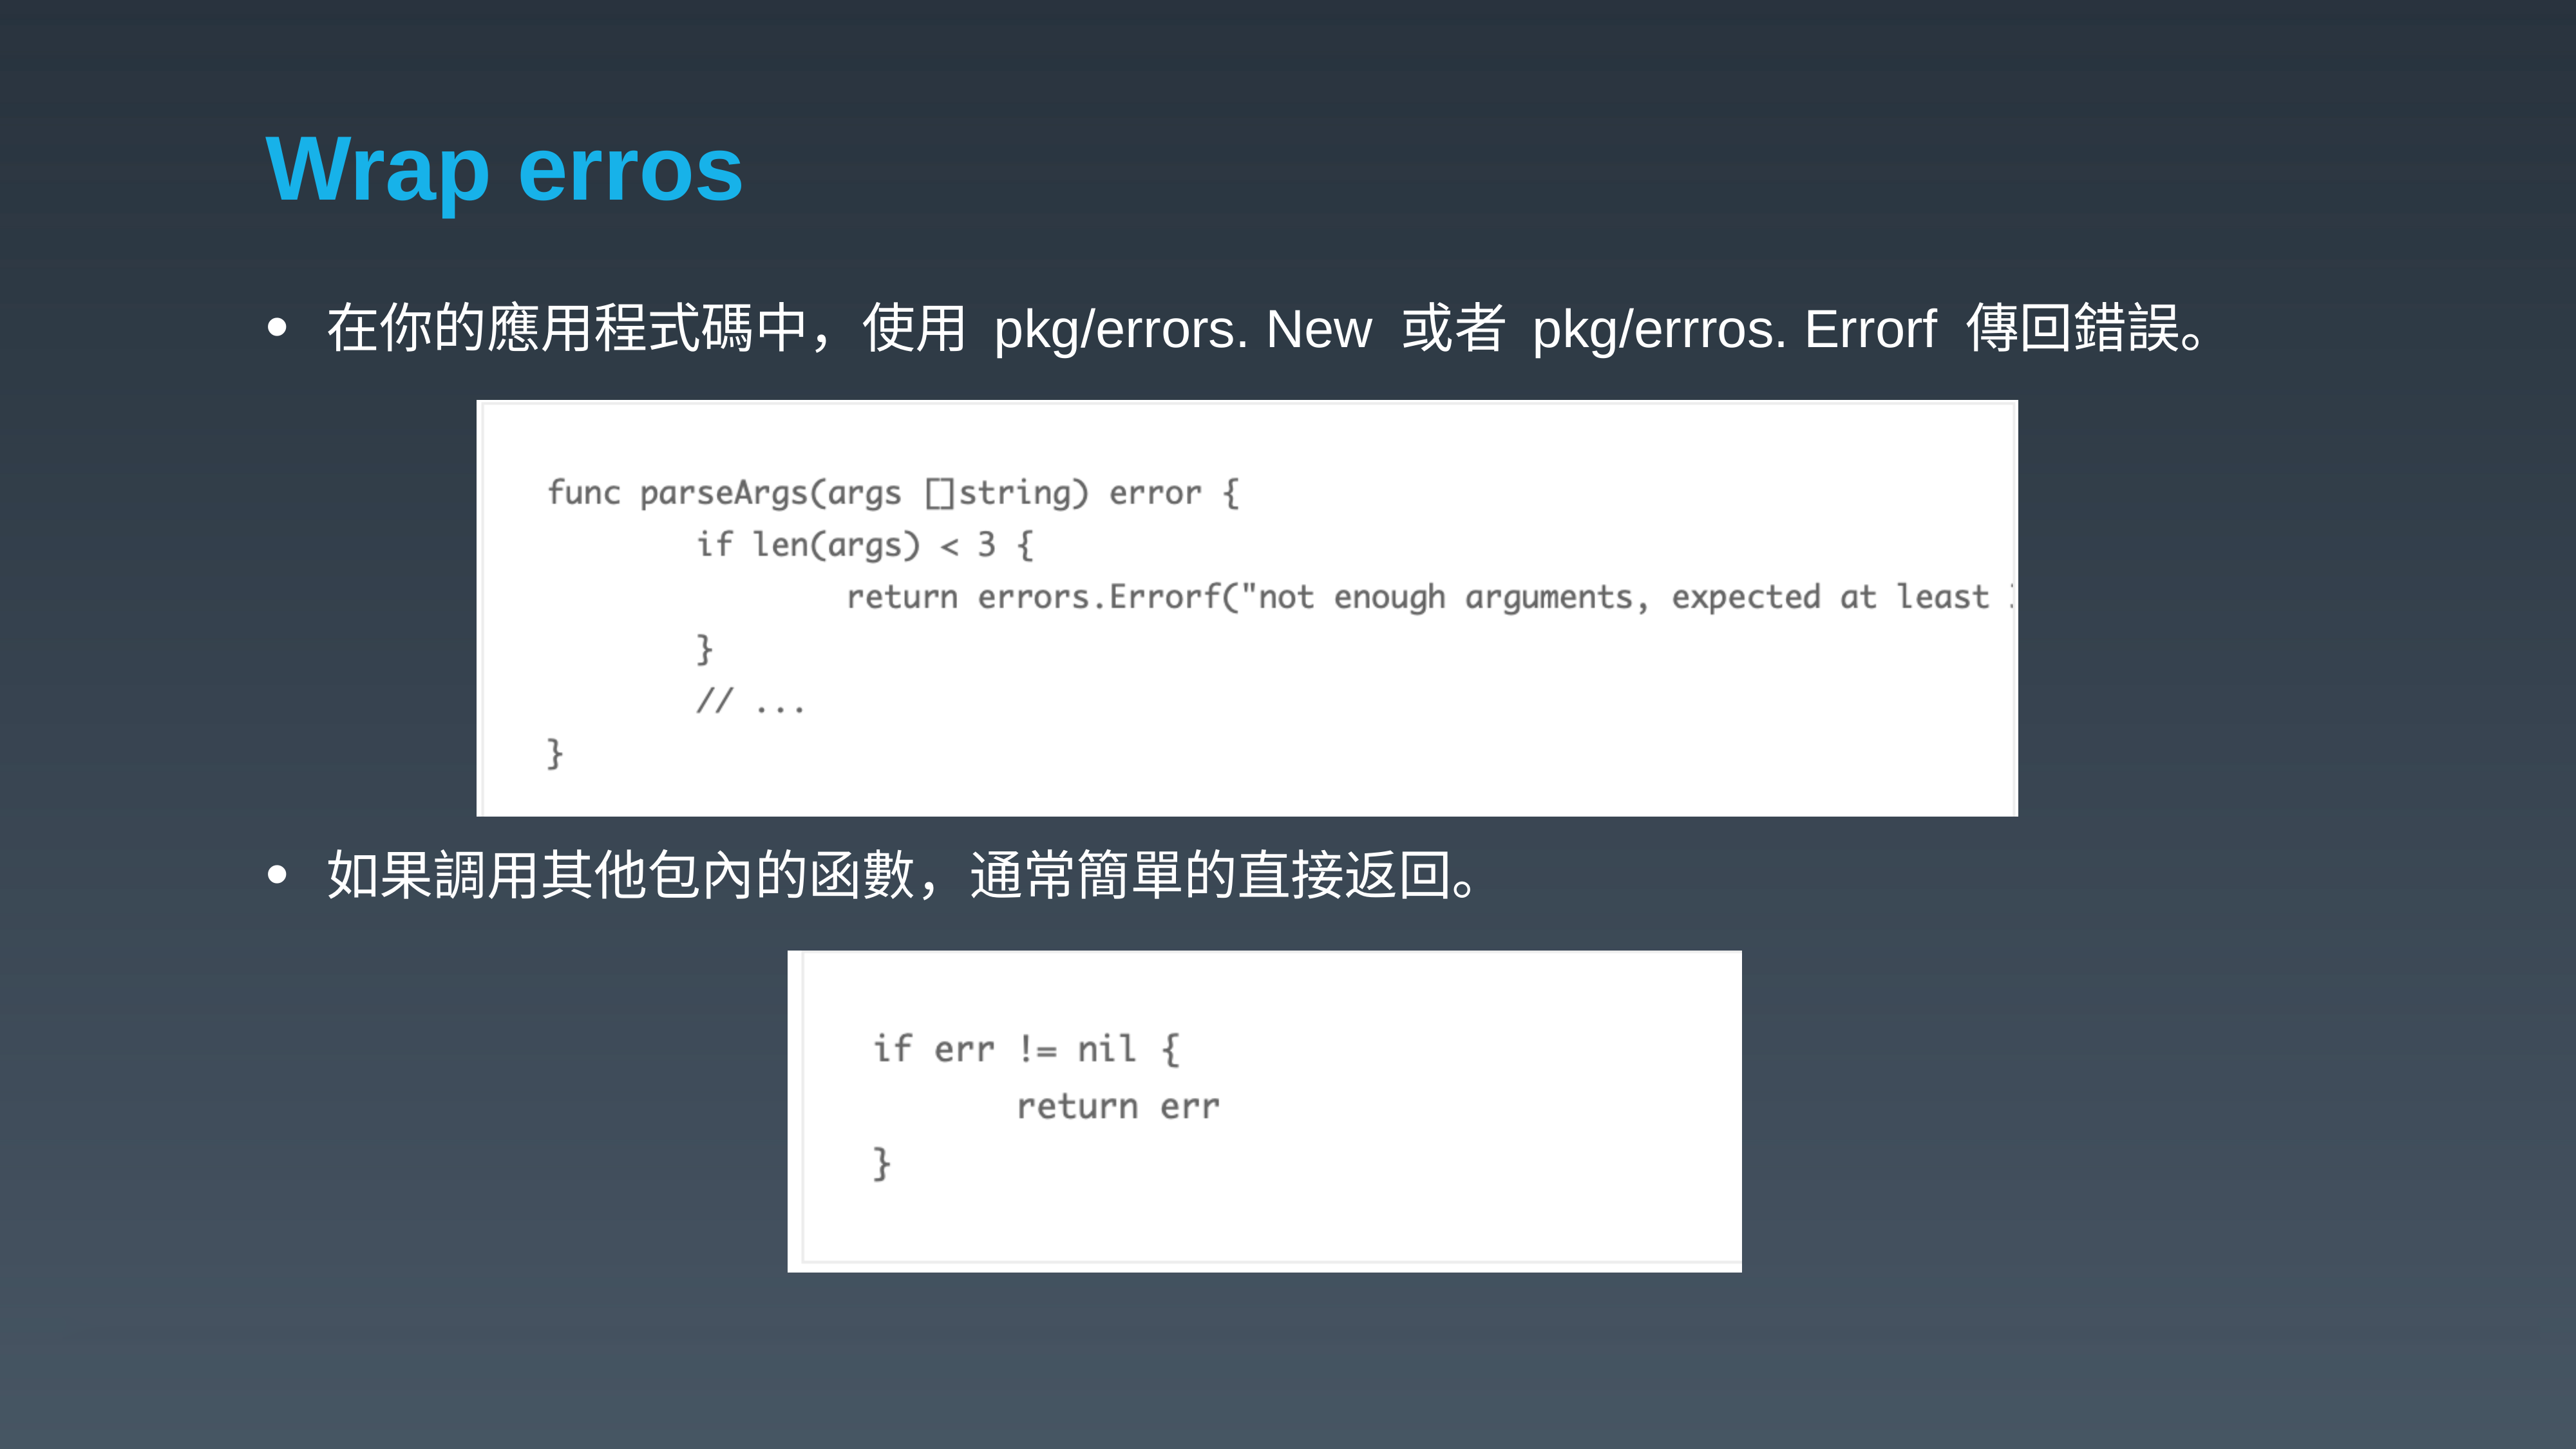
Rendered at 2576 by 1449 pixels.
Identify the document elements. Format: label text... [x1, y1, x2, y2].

text_box 在你的應用程式碼中，使用 pkg/errors. New 或者 pkg/errros. Errorf 傳回錯誤。 如果調用其他包內的函數，通常簡單的直接返回。 [260, 288, 2316, 1406]
picture [0, 0, 2576, 1449]
title Wrap erros [260, 103, 2316, 243]
